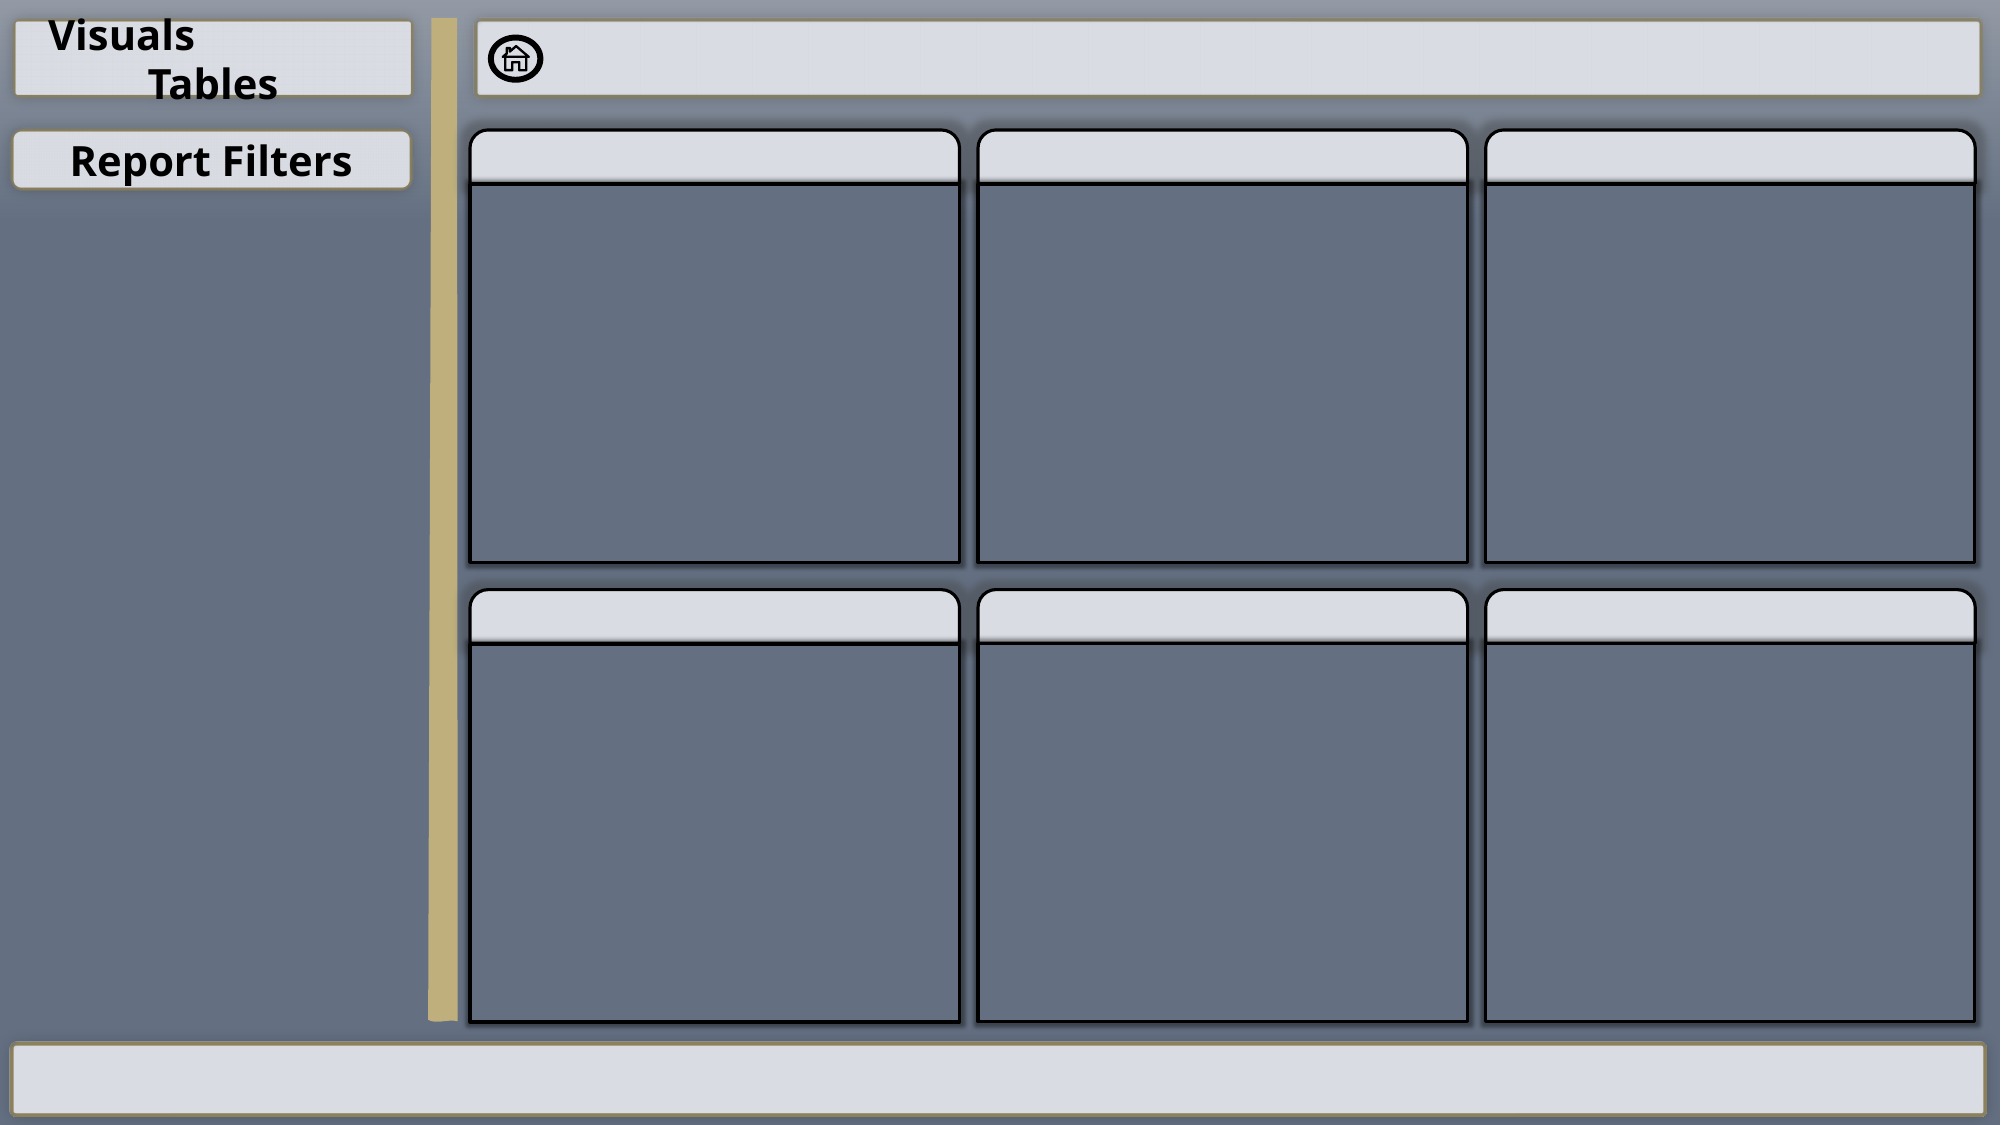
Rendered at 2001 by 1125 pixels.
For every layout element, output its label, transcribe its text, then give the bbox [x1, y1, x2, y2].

text_box [976, 642, 1470, 1024]
text_box [467, 127, 962, 175]
text_box [426, 15, 460, 1024]
text_box [476, 20, 1983, 98]
text_box [1483, 127, 1978, 175]
text_box [10, 1042, 1987, 1117]
text_box [976, 182, 1470, 564]
text_box [0, 0, 2000, 222]
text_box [489, 36, 542, 82]
text_box [975, 587, 1470, 635]
text_box Visuals Tables [14, 20, 412, 96]
text_box [467, 587, 962, 635]
text_box [468, 642, 962, 1024]
text_box [1483, 642, 1977, 1024]
text_box [1483, 587, 1978, 635]
text_box [468, 182, 962, 564]
text_box [975, 127, 1470, 175]
text_box Report Filters [12, 130, 411, 189]
text_box [1483, 182, 1977, 564]
